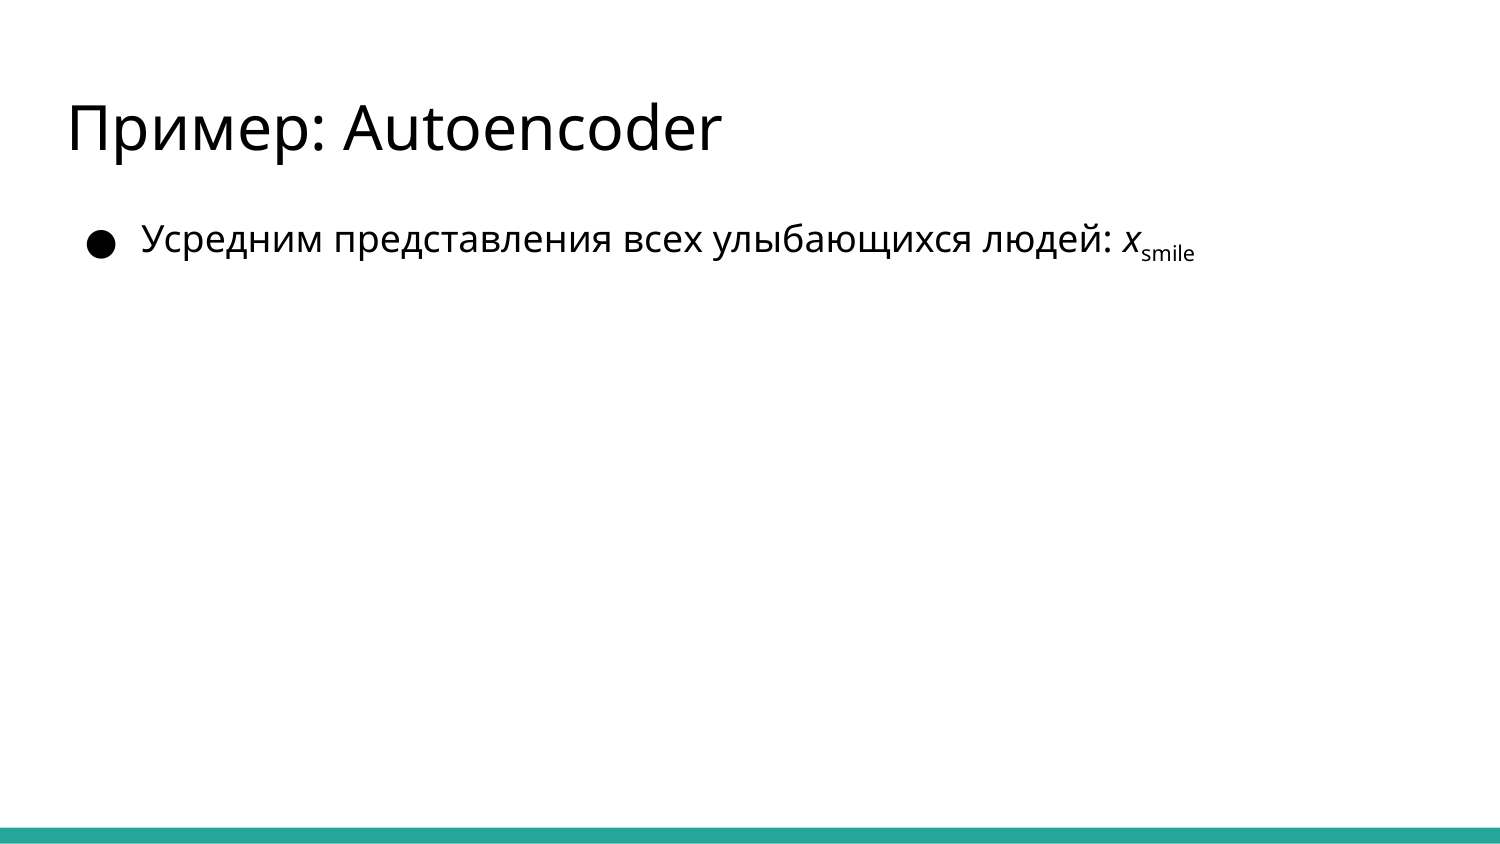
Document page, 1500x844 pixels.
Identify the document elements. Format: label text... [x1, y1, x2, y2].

list Усредним представления всех улыбающихся людей: xsmile [51, 192, 1449, 750]
title Пример: Autoencoder [51, 72, 1449, 174]
